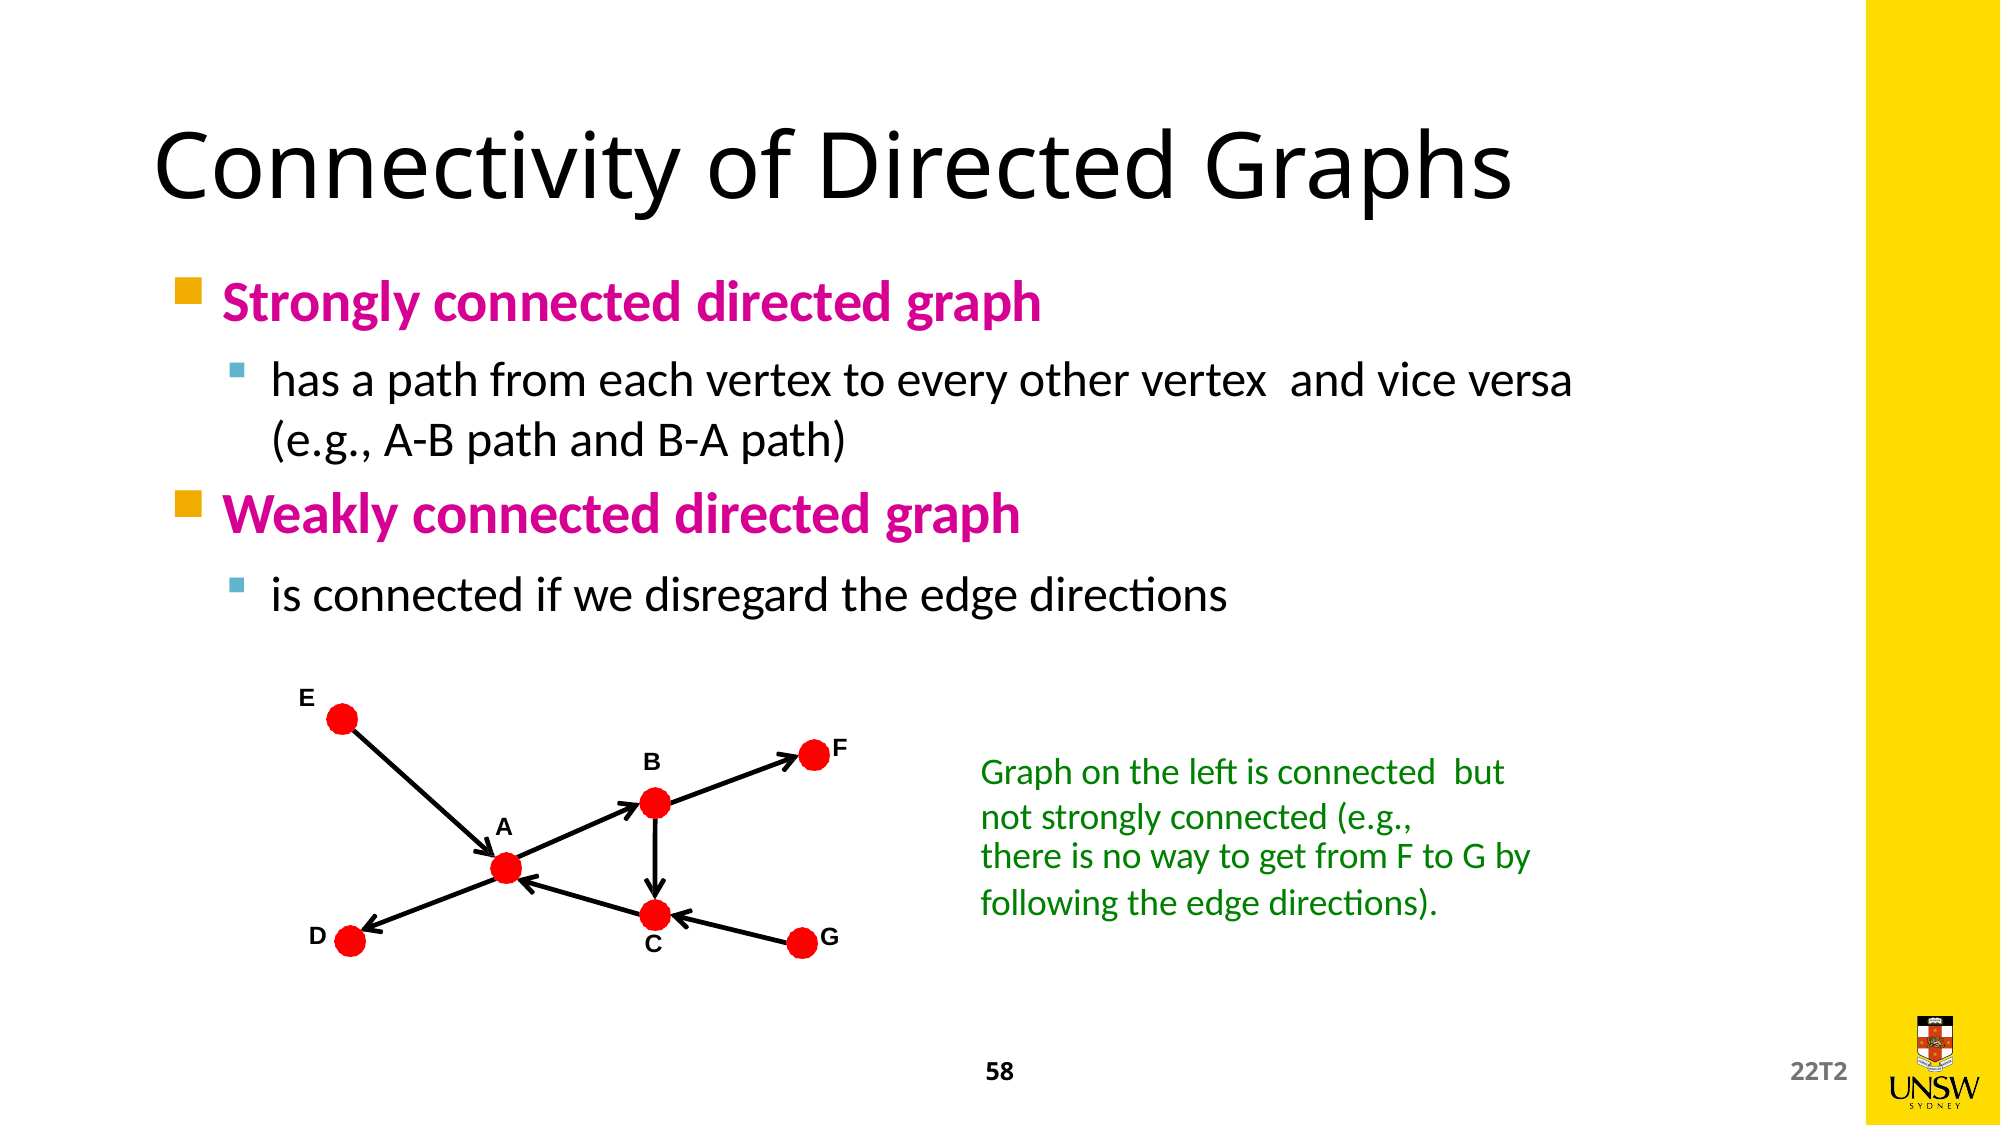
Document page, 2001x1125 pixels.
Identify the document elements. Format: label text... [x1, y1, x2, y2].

text_box G [830, 918, 842, 951]
text_box [355, 731, 367, 739]
slide_number 58 [774, 1042, 1187, 1103]
picture [326, 703, 358, 735]
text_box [333, 739, 830, 959]
text_box E [296, 679, 319, 712]
text_box Graph on the left is connected but not strongly connected (e.g., there is no way to get from F to G by following the edge directions). [978, 744, 1597, 923]
text_box Strongly connected directed graph has a path from each vertex to every other vertex and vice versa (e.g., A-B path and B-A path) Weakly connected directed graph is connected if we disregard the edge directions [167, 278, 1597, 622]
footer 22T2 [1187, 1042, 1863, 1103]
title Connectivity of Directed Graphs [137, 59, 1863, 278]
text_box F [830, 729, 850, 762]
text_box D [306, 917, 329, 950]
picture [1890, 1016, 1980, 1109]
